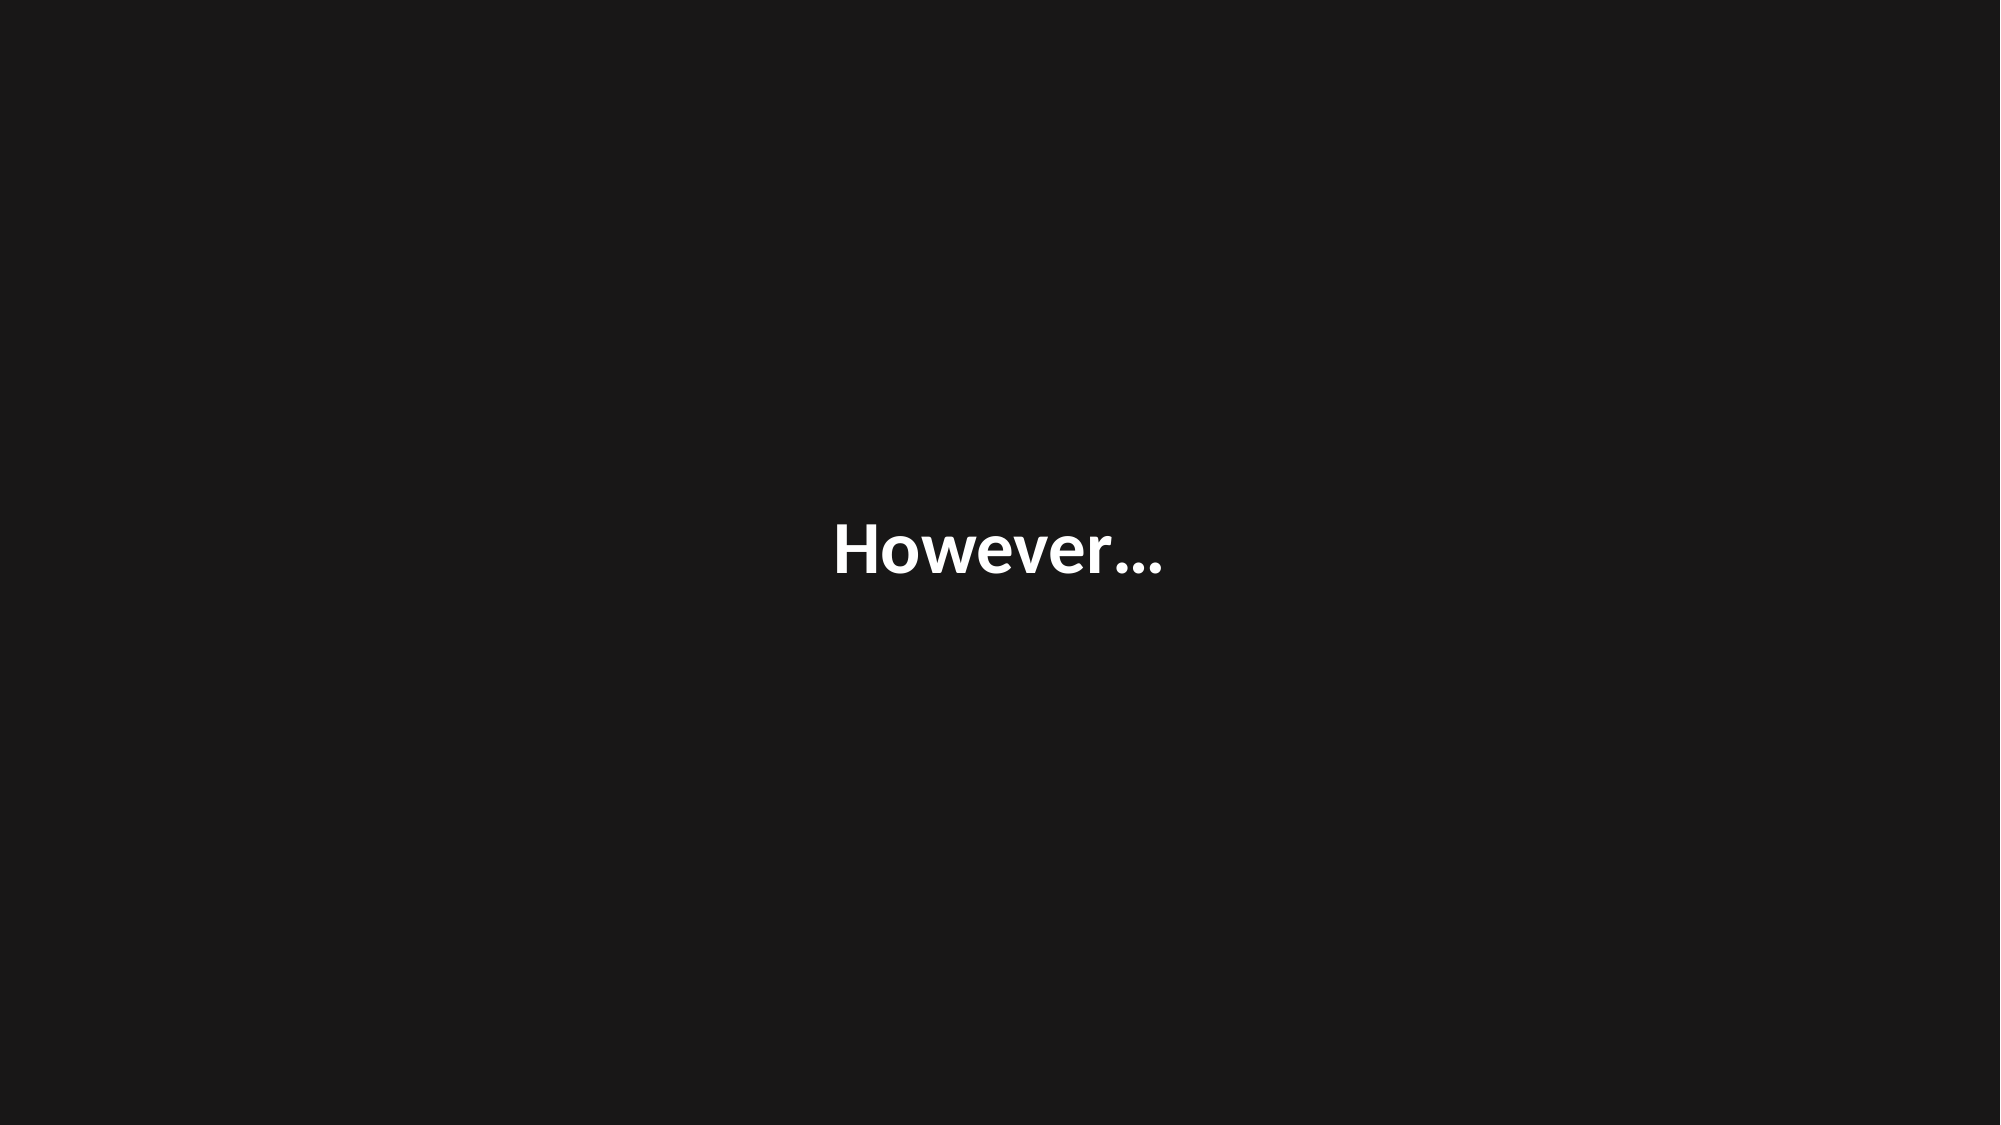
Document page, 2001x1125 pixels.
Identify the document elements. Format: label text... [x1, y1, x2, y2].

text_box However… [782, 491, 1218, 597]
